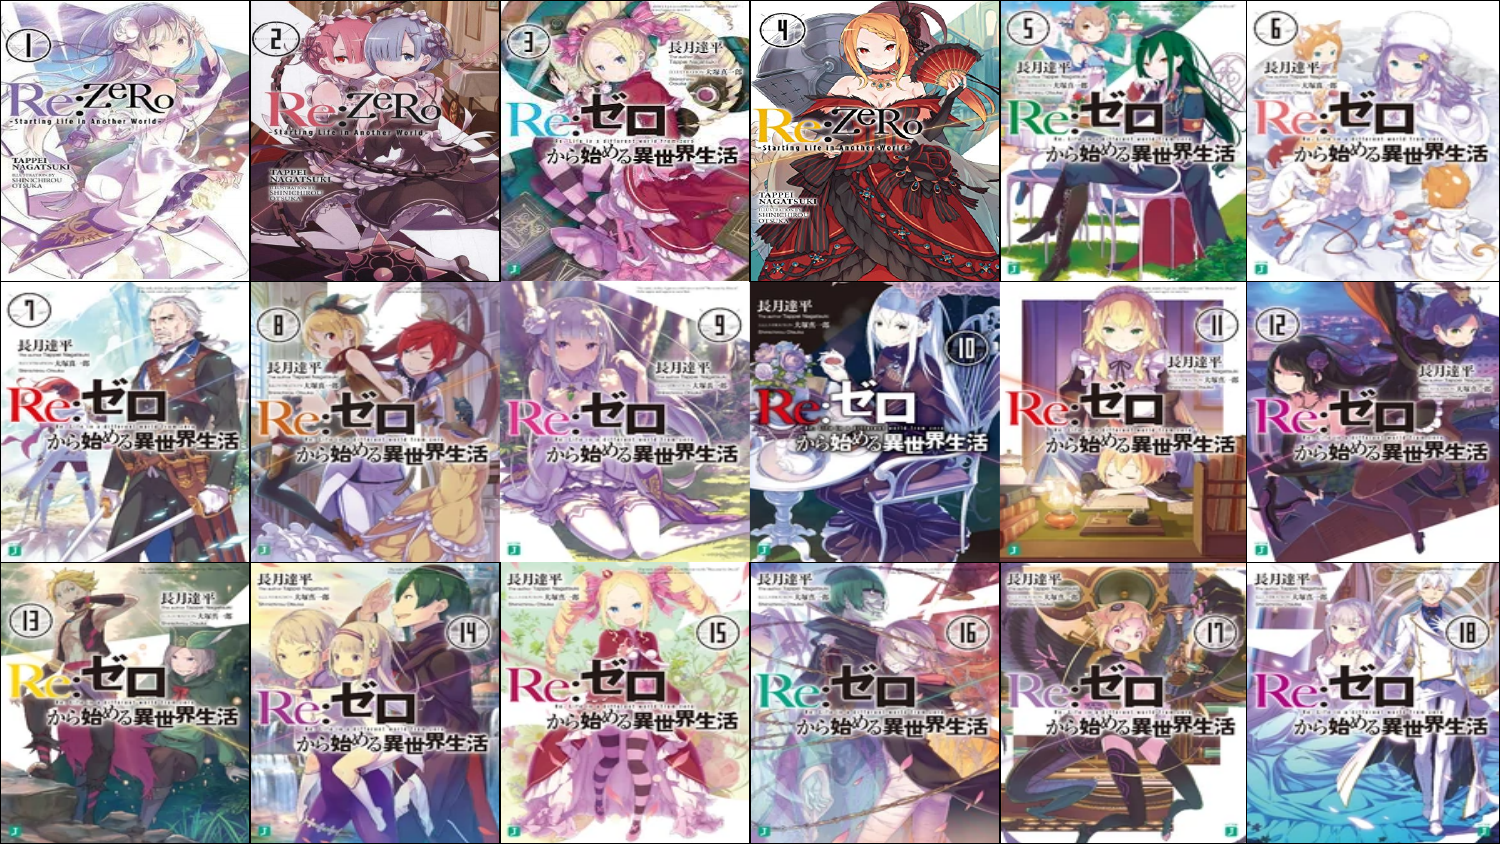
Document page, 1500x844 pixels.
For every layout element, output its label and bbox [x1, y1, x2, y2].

table_header [1, 1, 249, 281]
table_cell [751, 563, 999, 843]
table_header [501, 1, 749, 281]
table_cell [251, 563, 499, 843]
table_cell [500, 281, 750, 562]
table_cell [501, 562, 749, 843]
table_cell [1, 563, 249, 843]
table_header [751, 1, 999, 281]
table_header [1001, 1, 1246, 281]
table_cell [1000, 282, 1246, 562]
table_cell [1247, 563, 1499, 843]
table_cell [750, 282, 1000, 562]
table_cell [1001, 563, 1246, 843]
table_header [1247, 1, 1499, 281]
table_cell [1, 282, 249, 562]
picture [340, 155, 539, 423]
table_header [251, 1, 499, 281]
table_cell [251, 282, 500, 562]
table_cell [1247, 282, 1499, 562]
